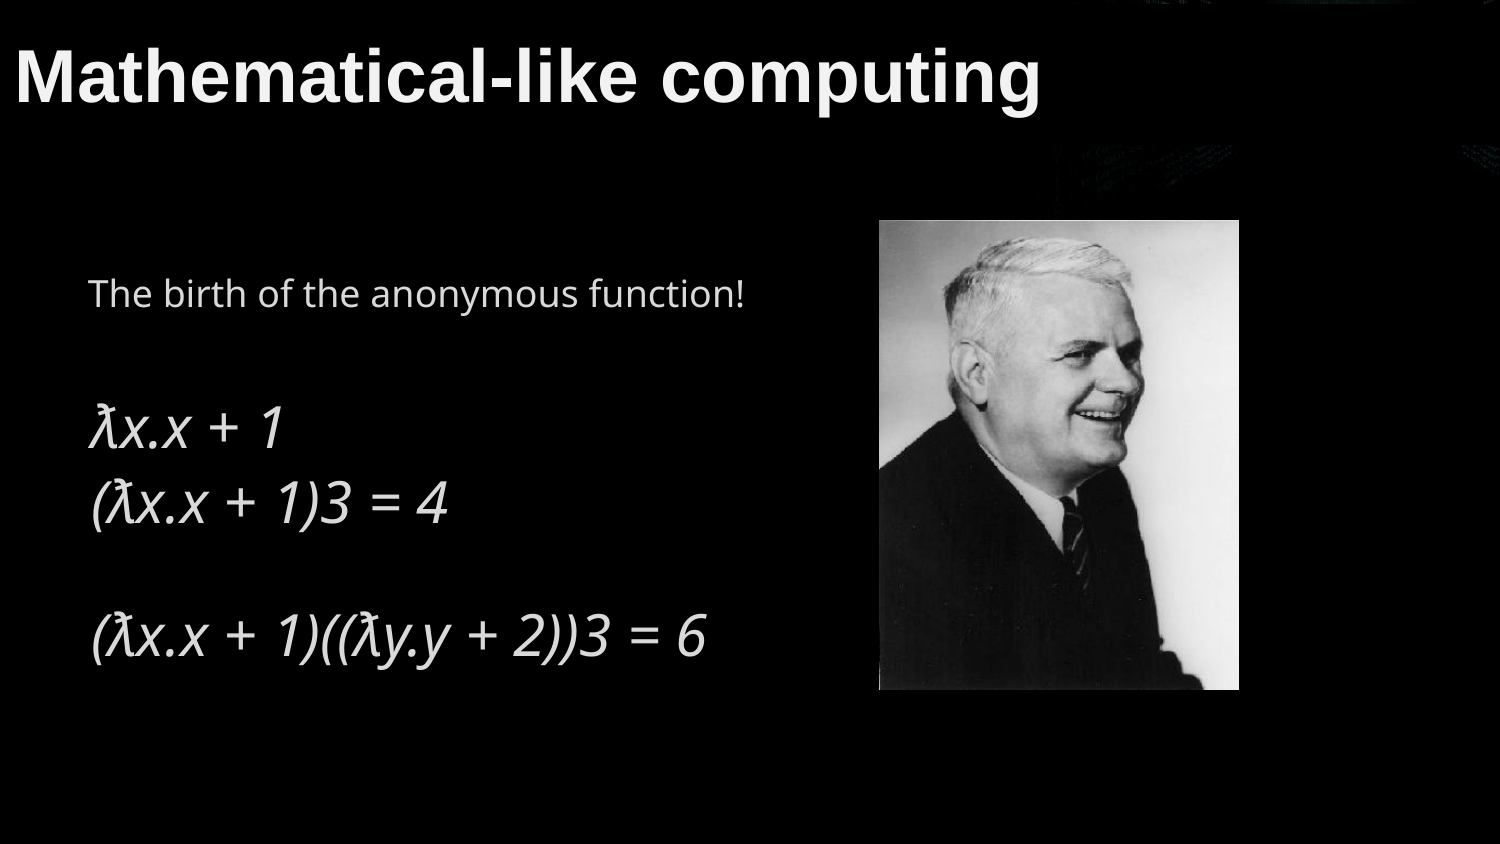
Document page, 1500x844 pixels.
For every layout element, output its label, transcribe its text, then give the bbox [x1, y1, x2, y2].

title Mathematical-like computing [0, 0, 1500, 146]
text_box ƛx.x + 1 [76, 383, 496, 457]
text_box (ƛx.x + 1)((ƛy.y + 2))3 = 6 [76, 591, 798, 676]
picture [0, 146, 1500, 844]
text_box (ƛx.x + 1)3 = 4 [76, 457, 632, 543]
text_box The birth of the anonymous function! [73, 262, 761, 323]
